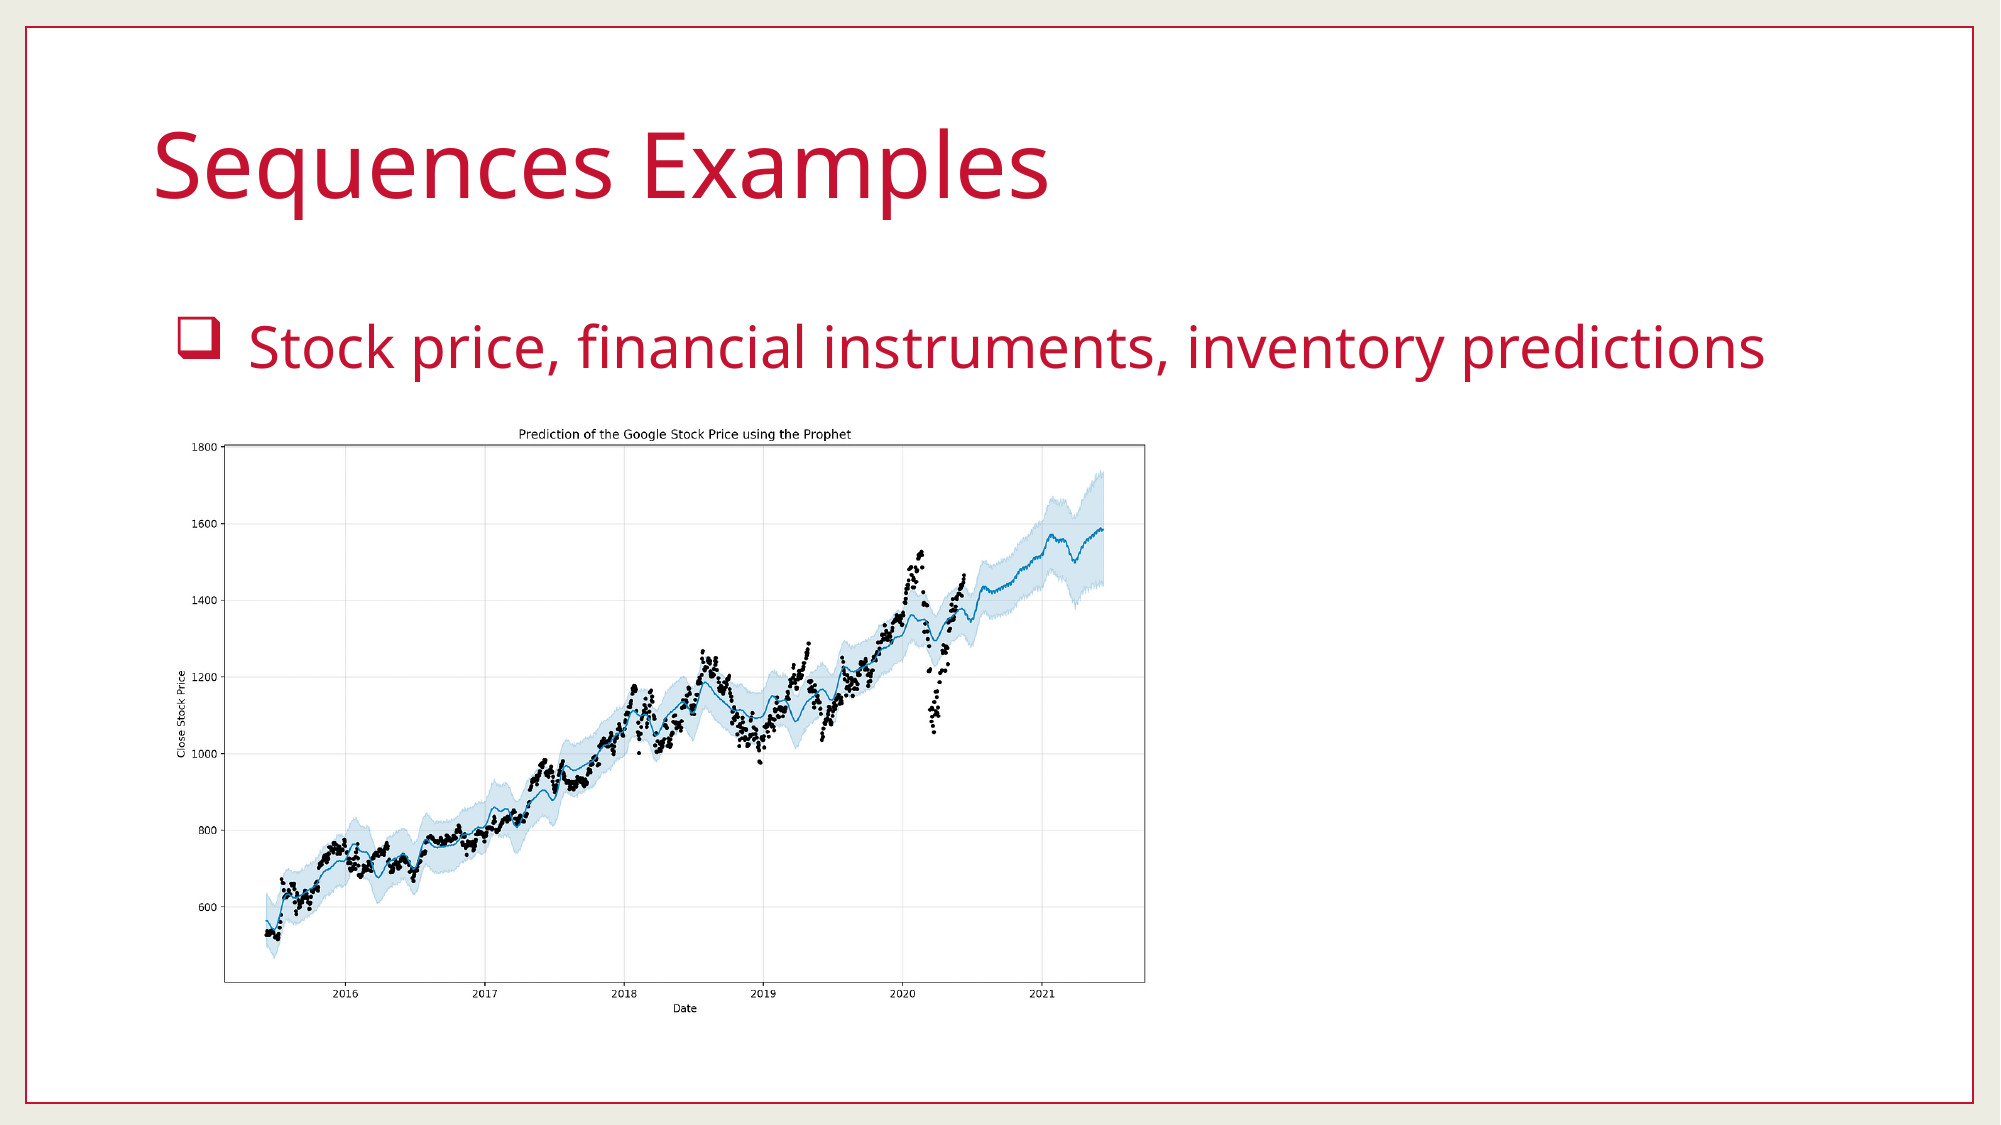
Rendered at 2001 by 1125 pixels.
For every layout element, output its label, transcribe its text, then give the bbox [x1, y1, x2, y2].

list Stock price, financial instruments, inventory predictions [158, 310, 1976, 1125]
picture [158, 426, 1152, 1027]
title Sequences Examples [137, 59, 1863, 278]
